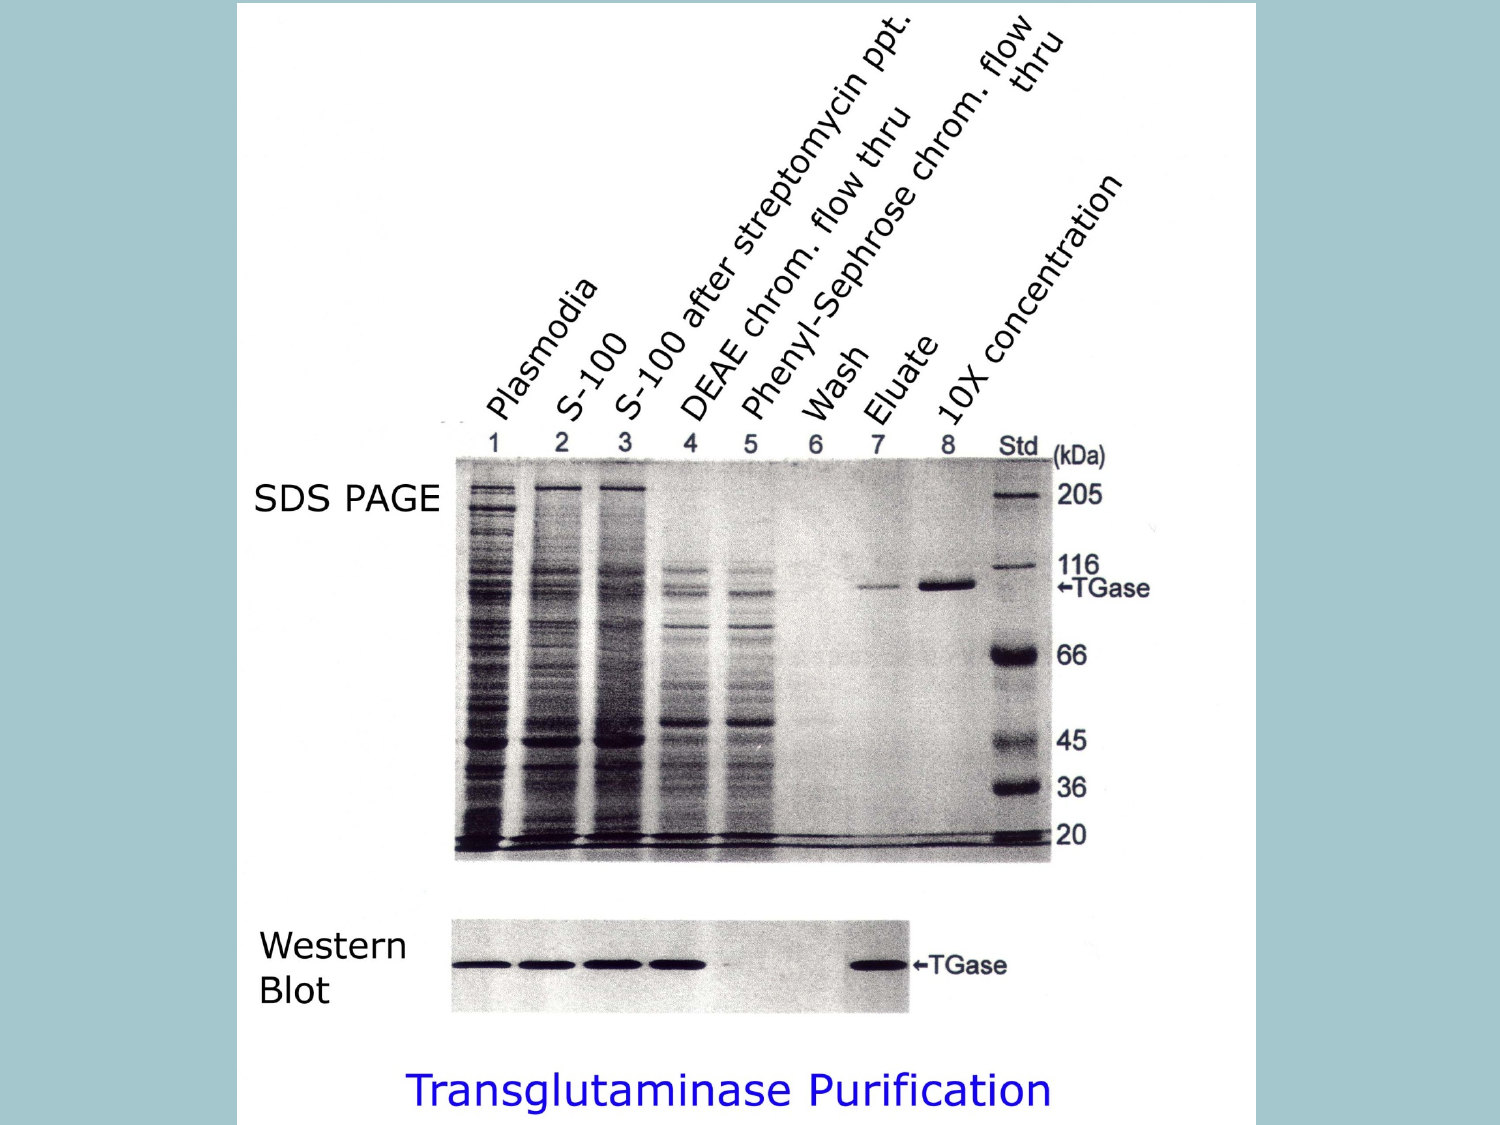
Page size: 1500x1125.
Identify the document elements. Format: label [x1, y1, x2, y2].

picture [237, 2, 1256, 1125]
